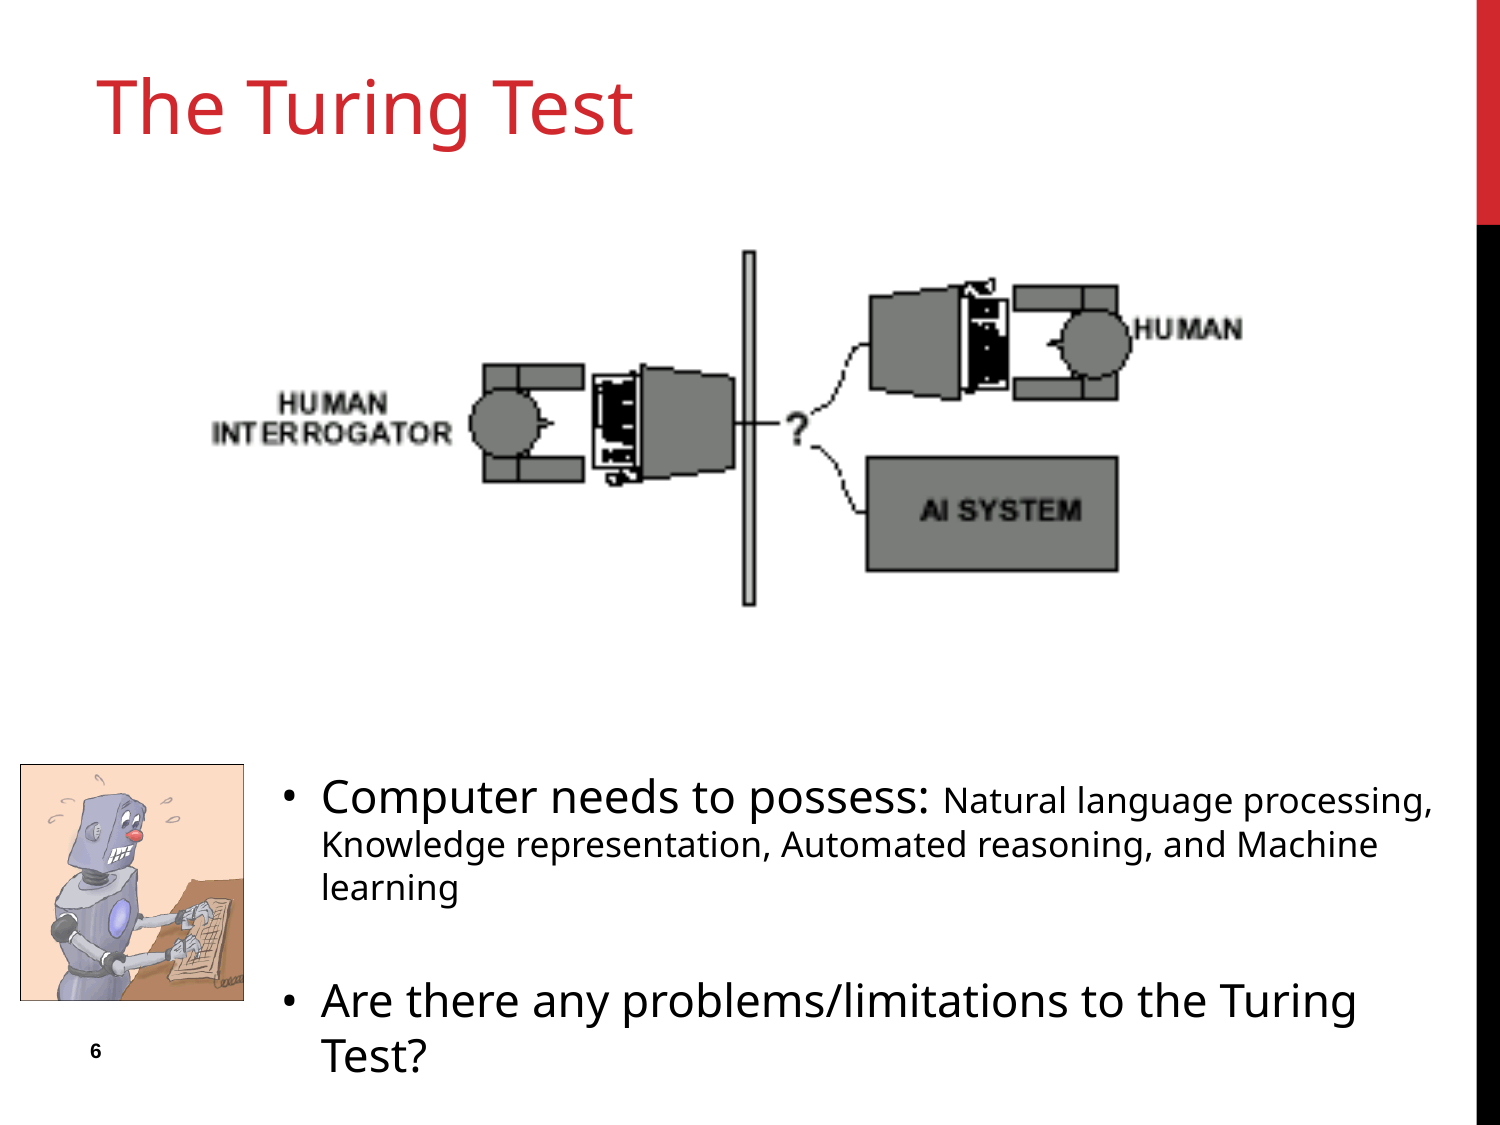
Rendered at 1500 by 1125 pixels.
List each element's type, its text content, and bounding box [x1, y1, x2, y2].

title The Turing Test [75, 25, 1025, 157]
text_box Computer needs to possess: Natural language processing, Knowledge representation, Automated reasoning, and Machine learning Are there any problems/limitations to the Turing Test? [276, 767, 1471, 1073]
slide_number 6 [75, 1012, 276, 1063]
picture [187, 217, 1351, 674]
picture [20, 764, 244, 1001]
